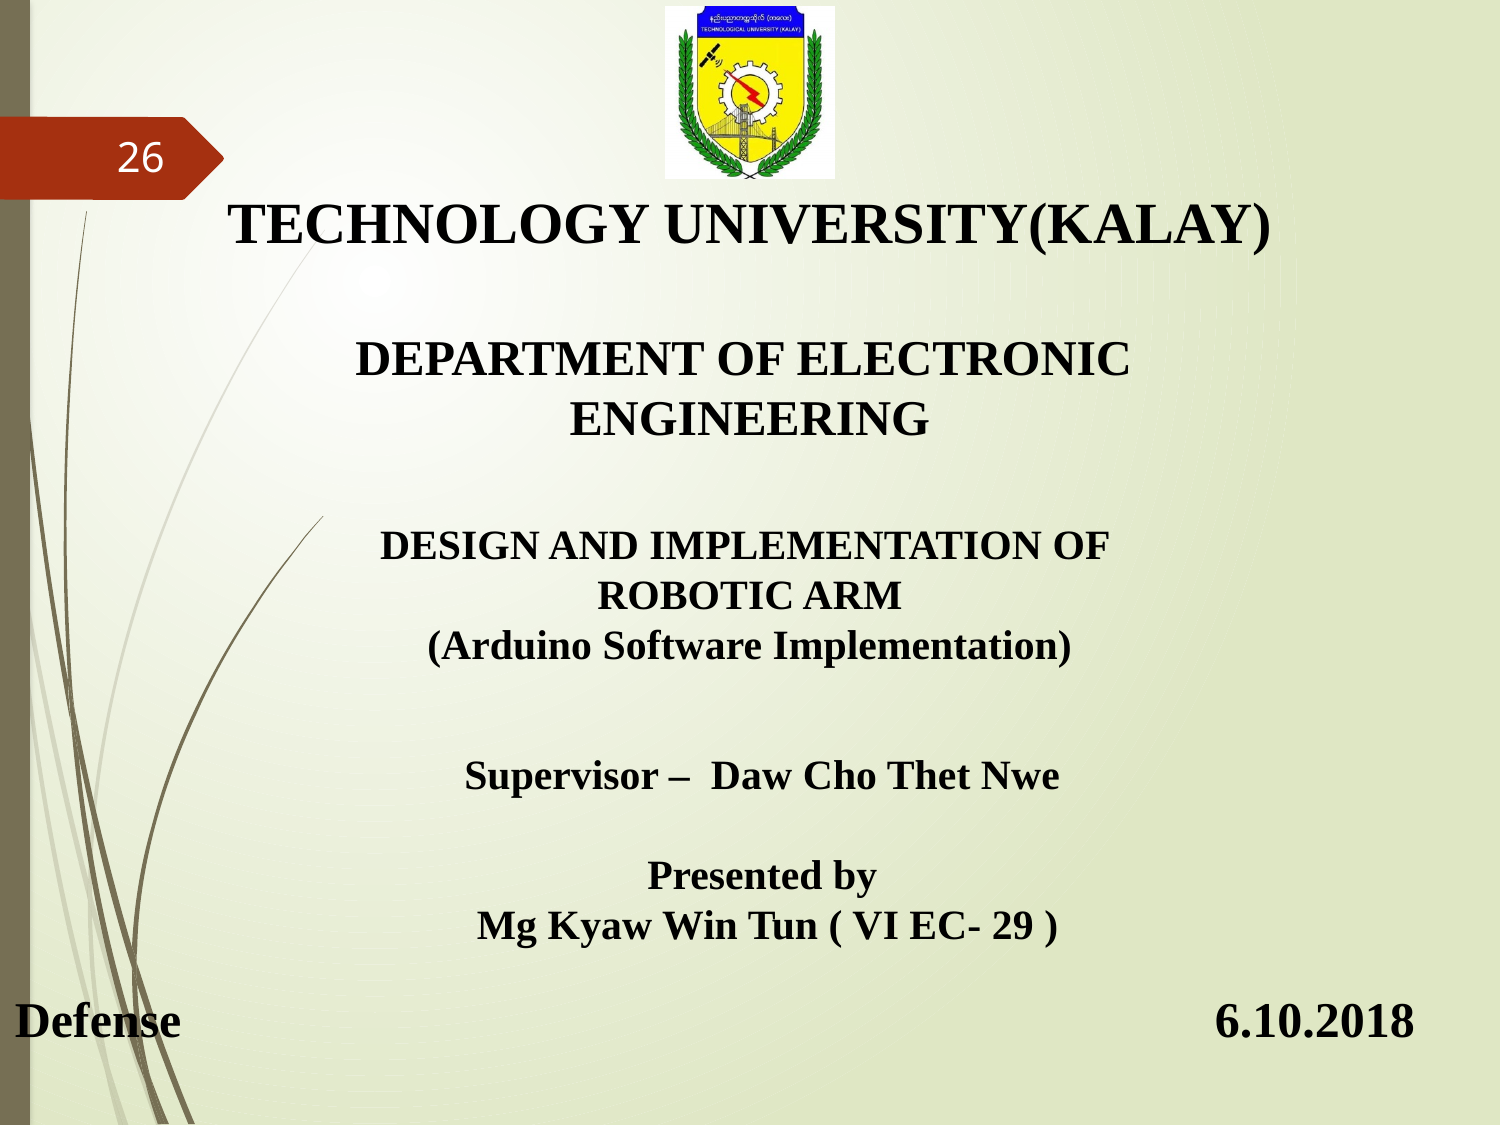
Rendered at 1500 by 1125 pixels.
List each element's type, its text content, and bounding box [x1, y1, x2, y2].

picture [664, 5, 835, 179]
text_box Supervisor – Daw Cho Thet Nwe Presented by Mg Kyaw Win Tun ( VI EC- 29 ) [12, 740, 1500, 980]
text_box TECHNOLOGY UNIVERSITY(KALAY) DEPARTMENT OF ELECTRONIC ENGINEERING [0, 178, 1500, 460]
text_box DESIGN AND IMPLEMENTATION OF ROBOTIC ARM (Arduino Software Implementation) [0, 460, 1500, 676]
slide_number 26 [83, 129, 180, 190]
text_box Defense 6.10.2018 [0, 980, 1500, 1056]
